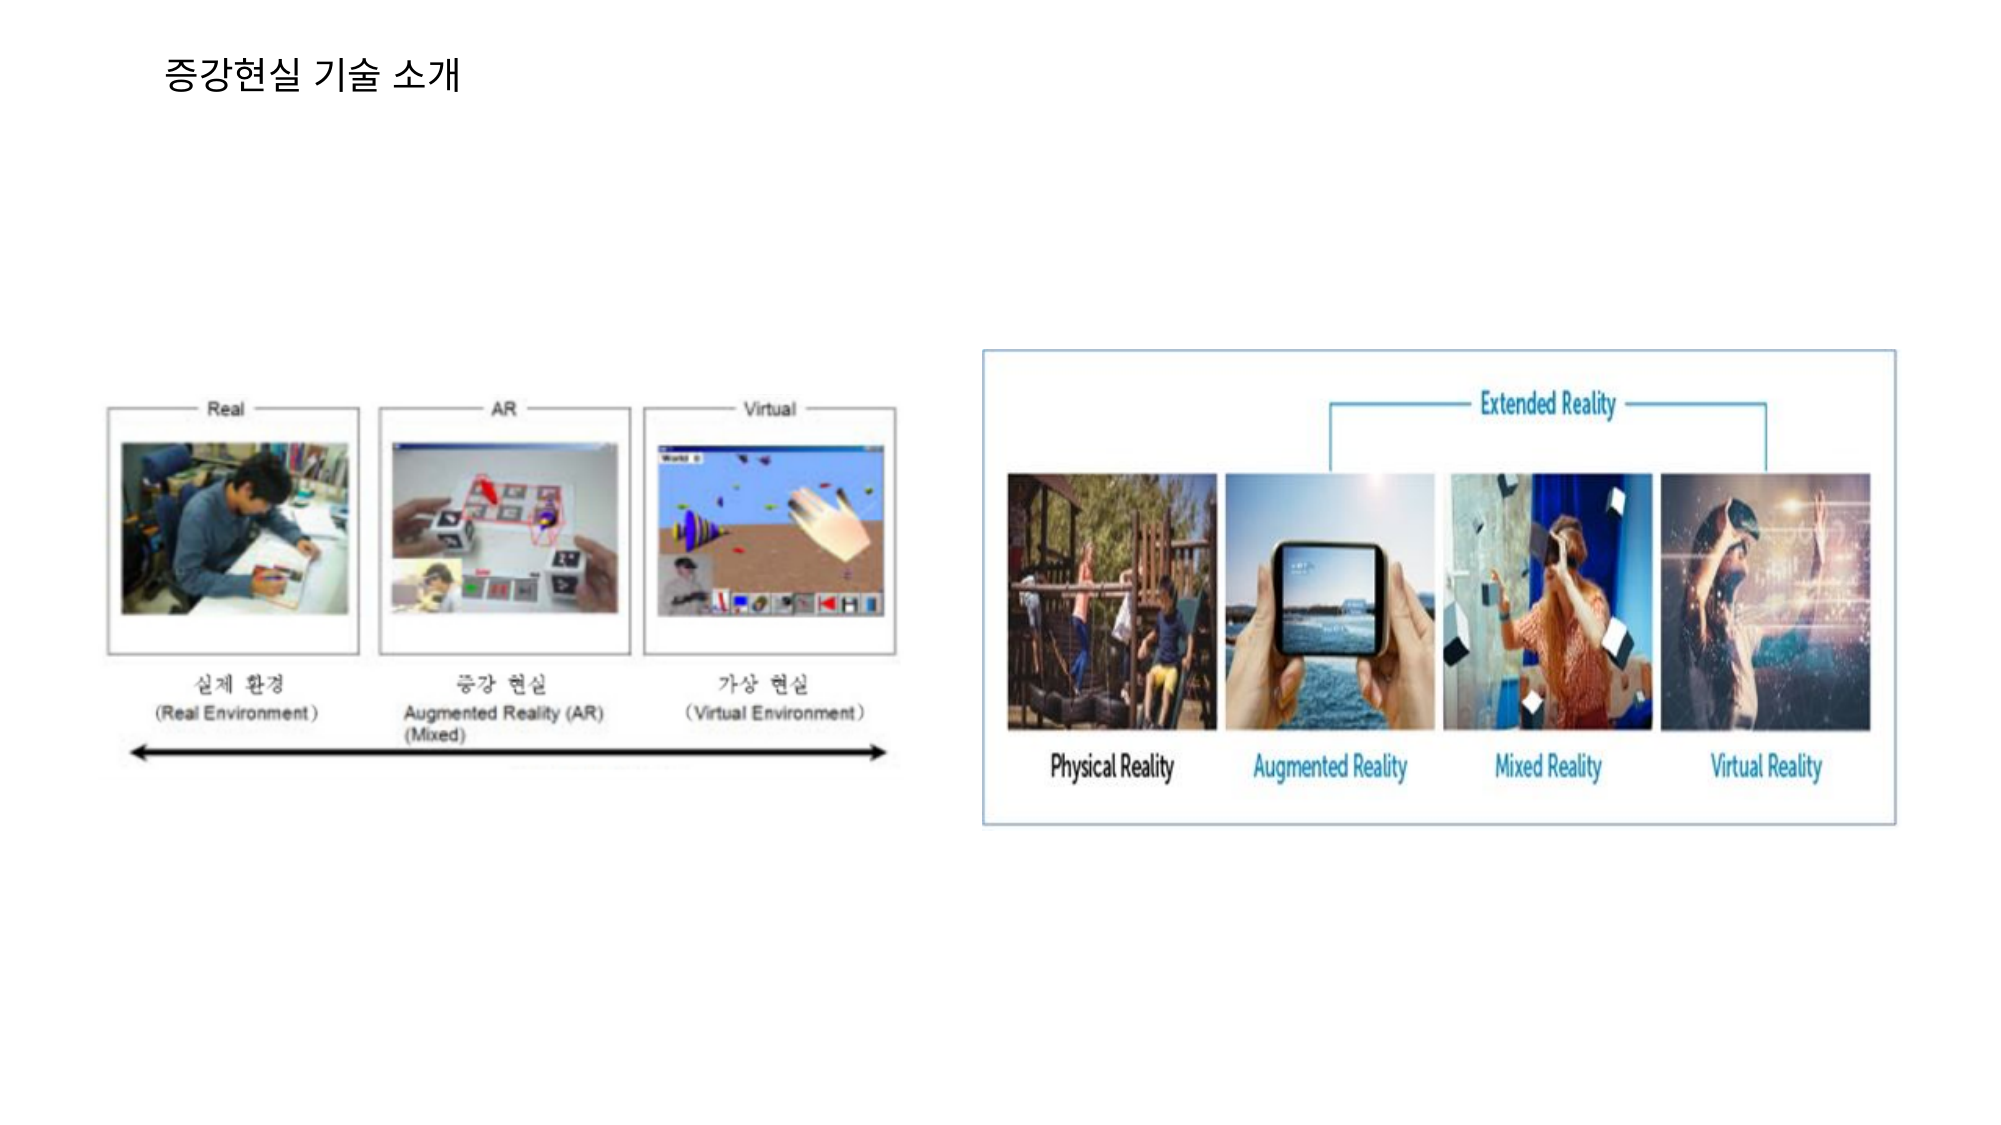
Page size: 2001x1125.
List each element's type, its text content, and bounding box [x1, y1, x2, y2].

text_box 증강현실 기술 소개 [0, 0, 2000, 150]
picture [98, 394, 904, 786]
picture [982, 349, 1902, 831]
